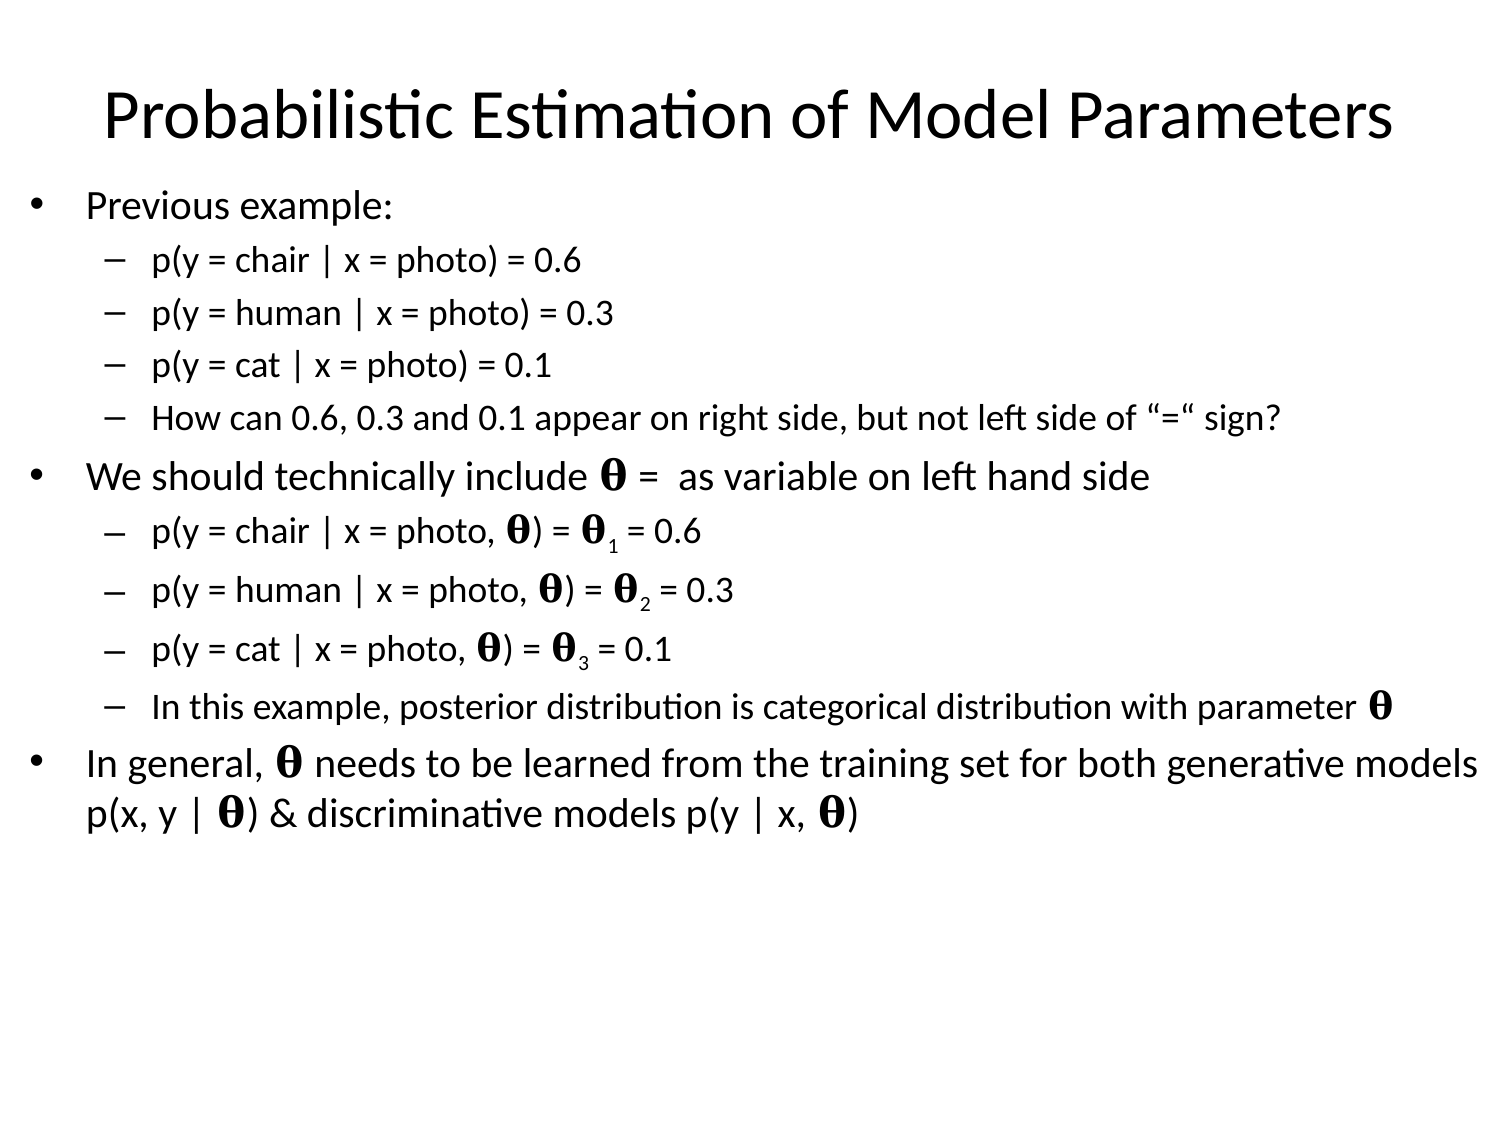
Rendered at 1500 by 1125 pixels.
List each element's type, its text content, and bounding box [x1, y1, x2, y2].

list Previous example: p(y = chair | x = photo) = 0.6 p(y = human | x = photo) = 0.3 p(y = cat | x = photo) = 0.1 How can 0.6, 0.3 and 0.1 appear on right side, but not left side of “=“ sign? [14, 170, 1500, 488]
title Probabilistic Estimation of Model Parameters [0, 36, 1500, 185]
